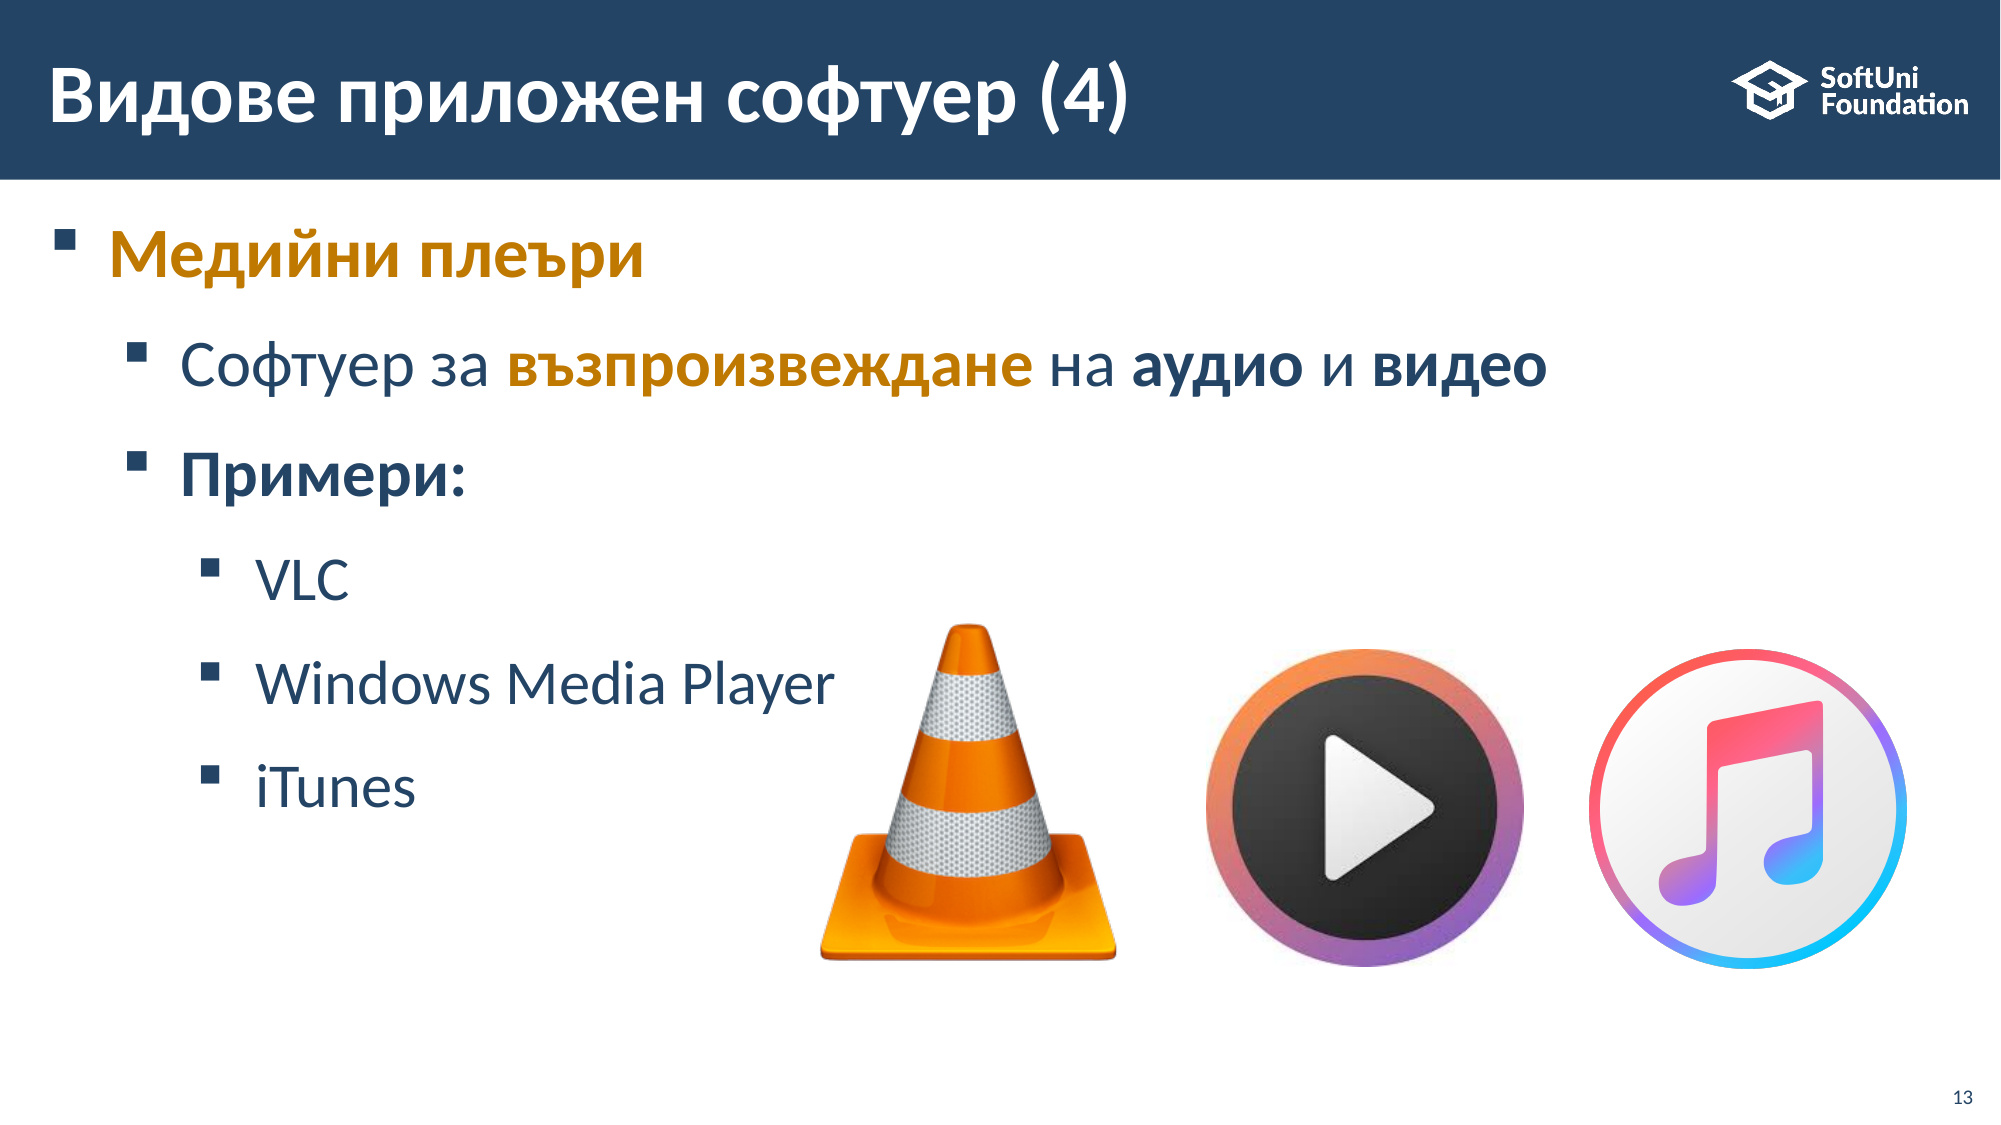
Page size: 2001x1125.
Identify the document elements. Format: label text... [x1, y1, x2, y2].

title Видове приложен софтуер (4) [31, 16, 1716, 162]
picture [794, 618, 1142, 965]
picture [1731, 60, 1968, 120]
list Медийни плеъри Софтуер за възпроизвеждане на аудио и видео Примери: VLC Windows Media Player iTunes [31, 196, 1970, 1104]
slide_number 13 [1927, 1067, 1989, 1117]
picture [1588, 649, 1907, 969]
picture [1206, 649, 1524, 967]
